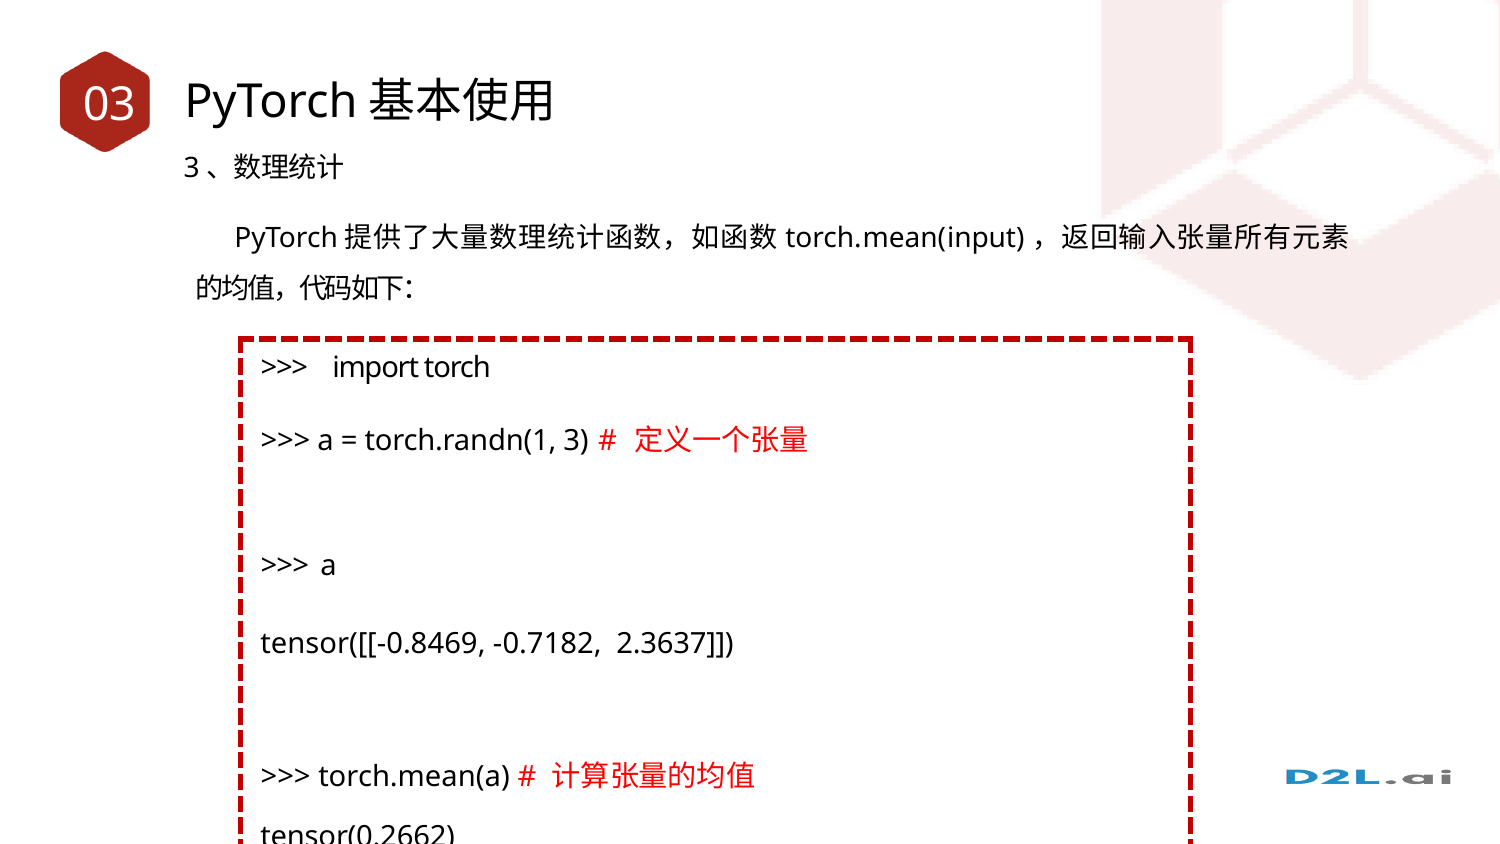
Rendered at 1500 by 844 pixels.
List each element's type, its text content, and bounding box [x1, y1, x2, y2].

text_box PyTorch基本使用 3、数理统计 PyTorch提供了大量数理统计函数，如函数torch.mean(input)，返回输入张量所有元素 的均值，代码如下： [182, 77, 1096, 304]
picture [1096, 0, 1500, 386]
table_header >>> import torch >>> a = torch.randn(1, 3) # 定义一个张量 >>> a tensor([[-0.8469, -0.7182, 2.3637]]) >>> torch.mean(a) # 计算张量的均值 tensor(0.2662) [240, 339, 1191, 844]
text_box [59, 51, 150, 152]
picture [1284, 745, 1454, 806]
